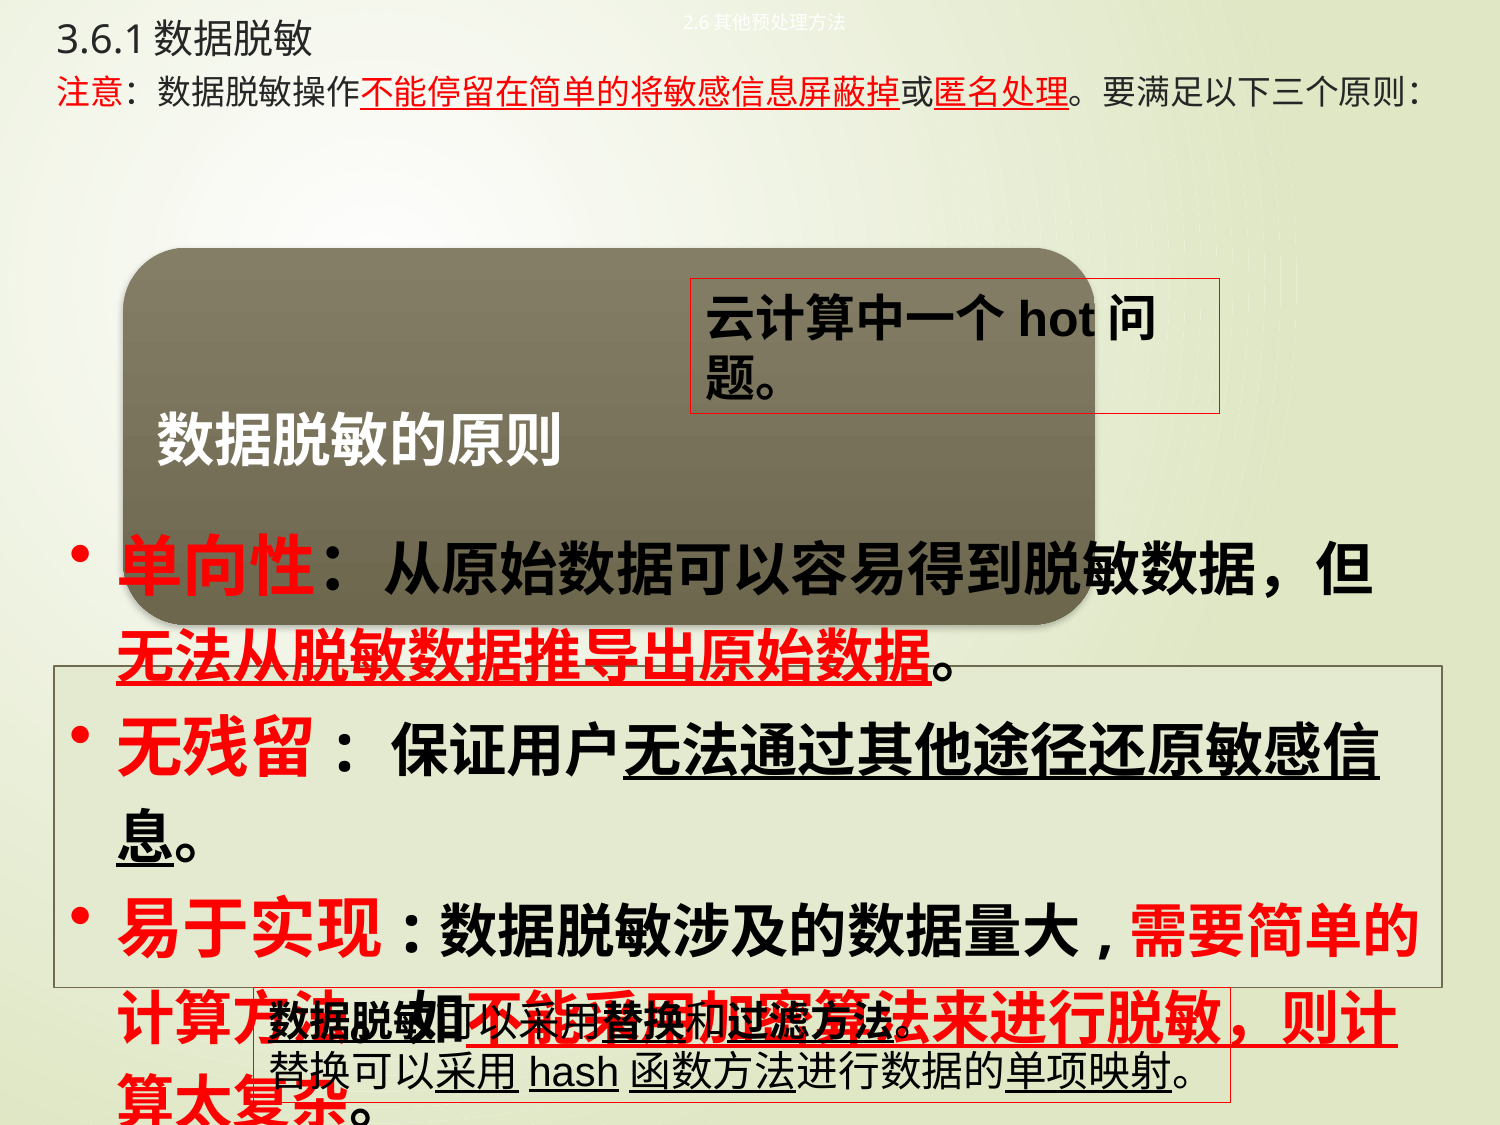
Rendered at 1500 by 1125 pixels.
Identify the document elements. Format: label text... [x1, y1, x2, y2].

text_box 数据脱敏可以采用替换和过滤方法。 替换可以采用hash函数方法进行数据的单项映射。 [253, 996, 1231, 1103]
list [53, 206, 1443, 988]
title 3.6.1数据脱敏 注意：数据脱敏操作不能停留在简单的将敏感信息屏蔽掉或匿名处理。要满足以下三个原则： [41, 0, 1443, 135]
